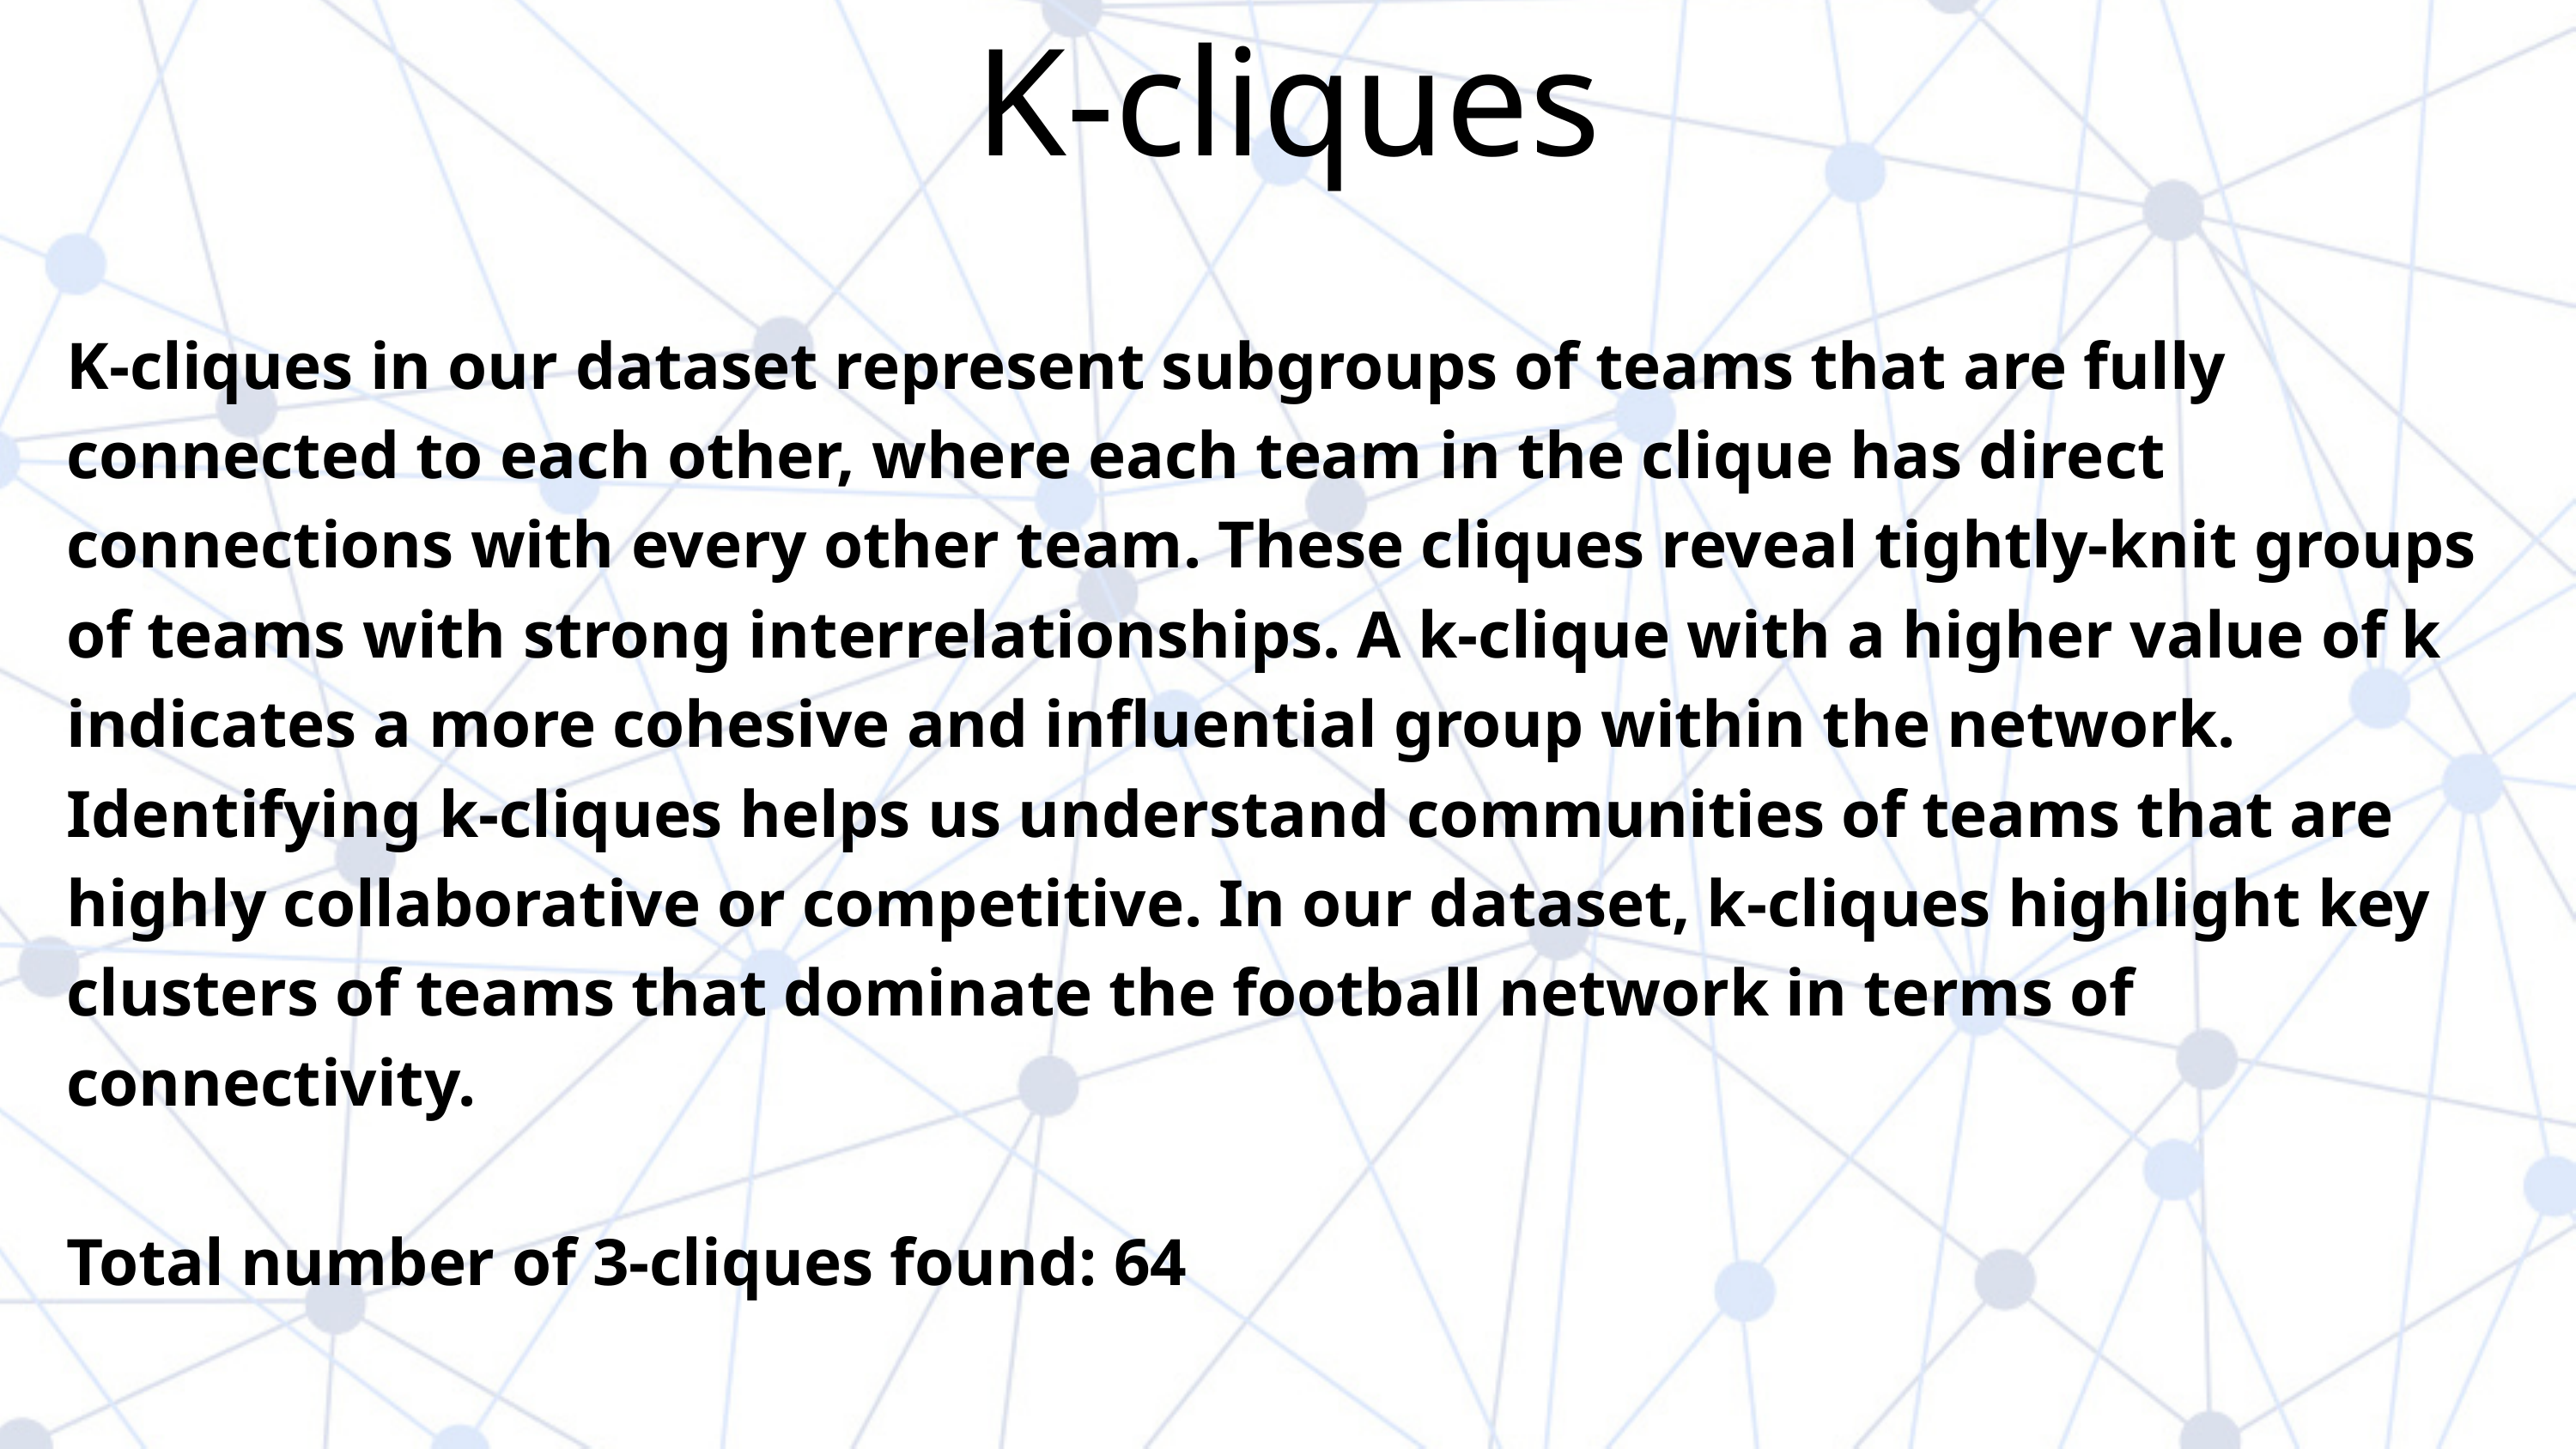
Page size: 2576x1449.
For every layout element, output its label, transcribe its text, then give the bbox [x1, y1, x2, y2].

text_box [0, 0, 2576, 1449]
text_box K-cliques [970, 0, 1606, 185]
text_box K-cliques in our dataset represent subgroups of teams that are fully connected to each other, where each team in the clique has direct connections with every other team. These cliques reveal tightly-knit groups of teams with strong interrelationships. A k-clique with a higher value of k indicates a more cohesive and influential group within the network. Identifying k-cliques helps us understand communities of teams that are highly collaborative or competitive. In our dataset, k-cliques highlight key clusters of teams that dominate the football network in terms of connectivity. Total number of 3-cliques found: 64 [66, 312, 2510, 1388]
